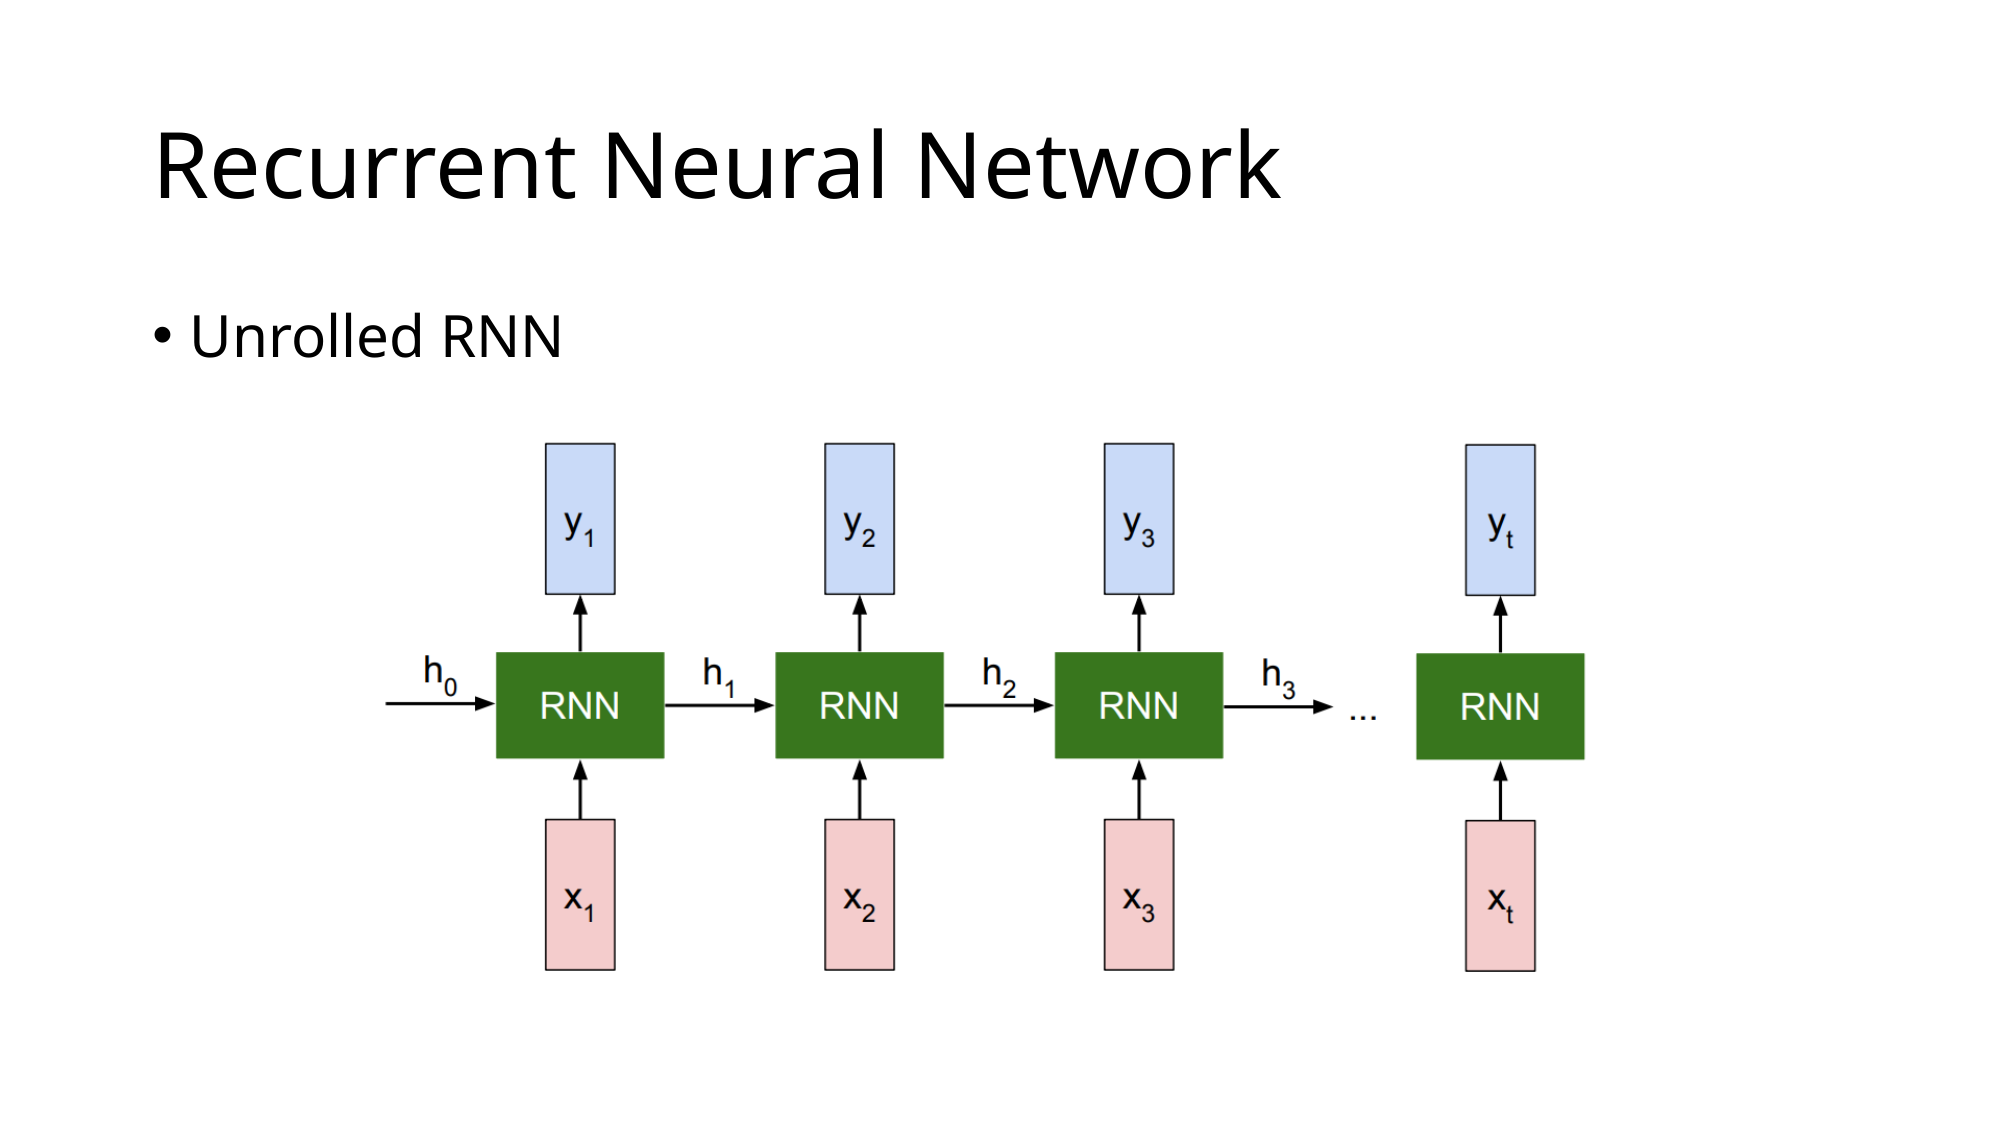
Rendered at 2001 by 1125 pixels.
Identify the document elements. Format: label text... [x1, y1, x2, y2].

list Unrolled RNN [137, 299, 1863, 1014]
title Recurrent Neural Network [137, 59, 1863, 278]
picture [376, 423, 1624, 998]
